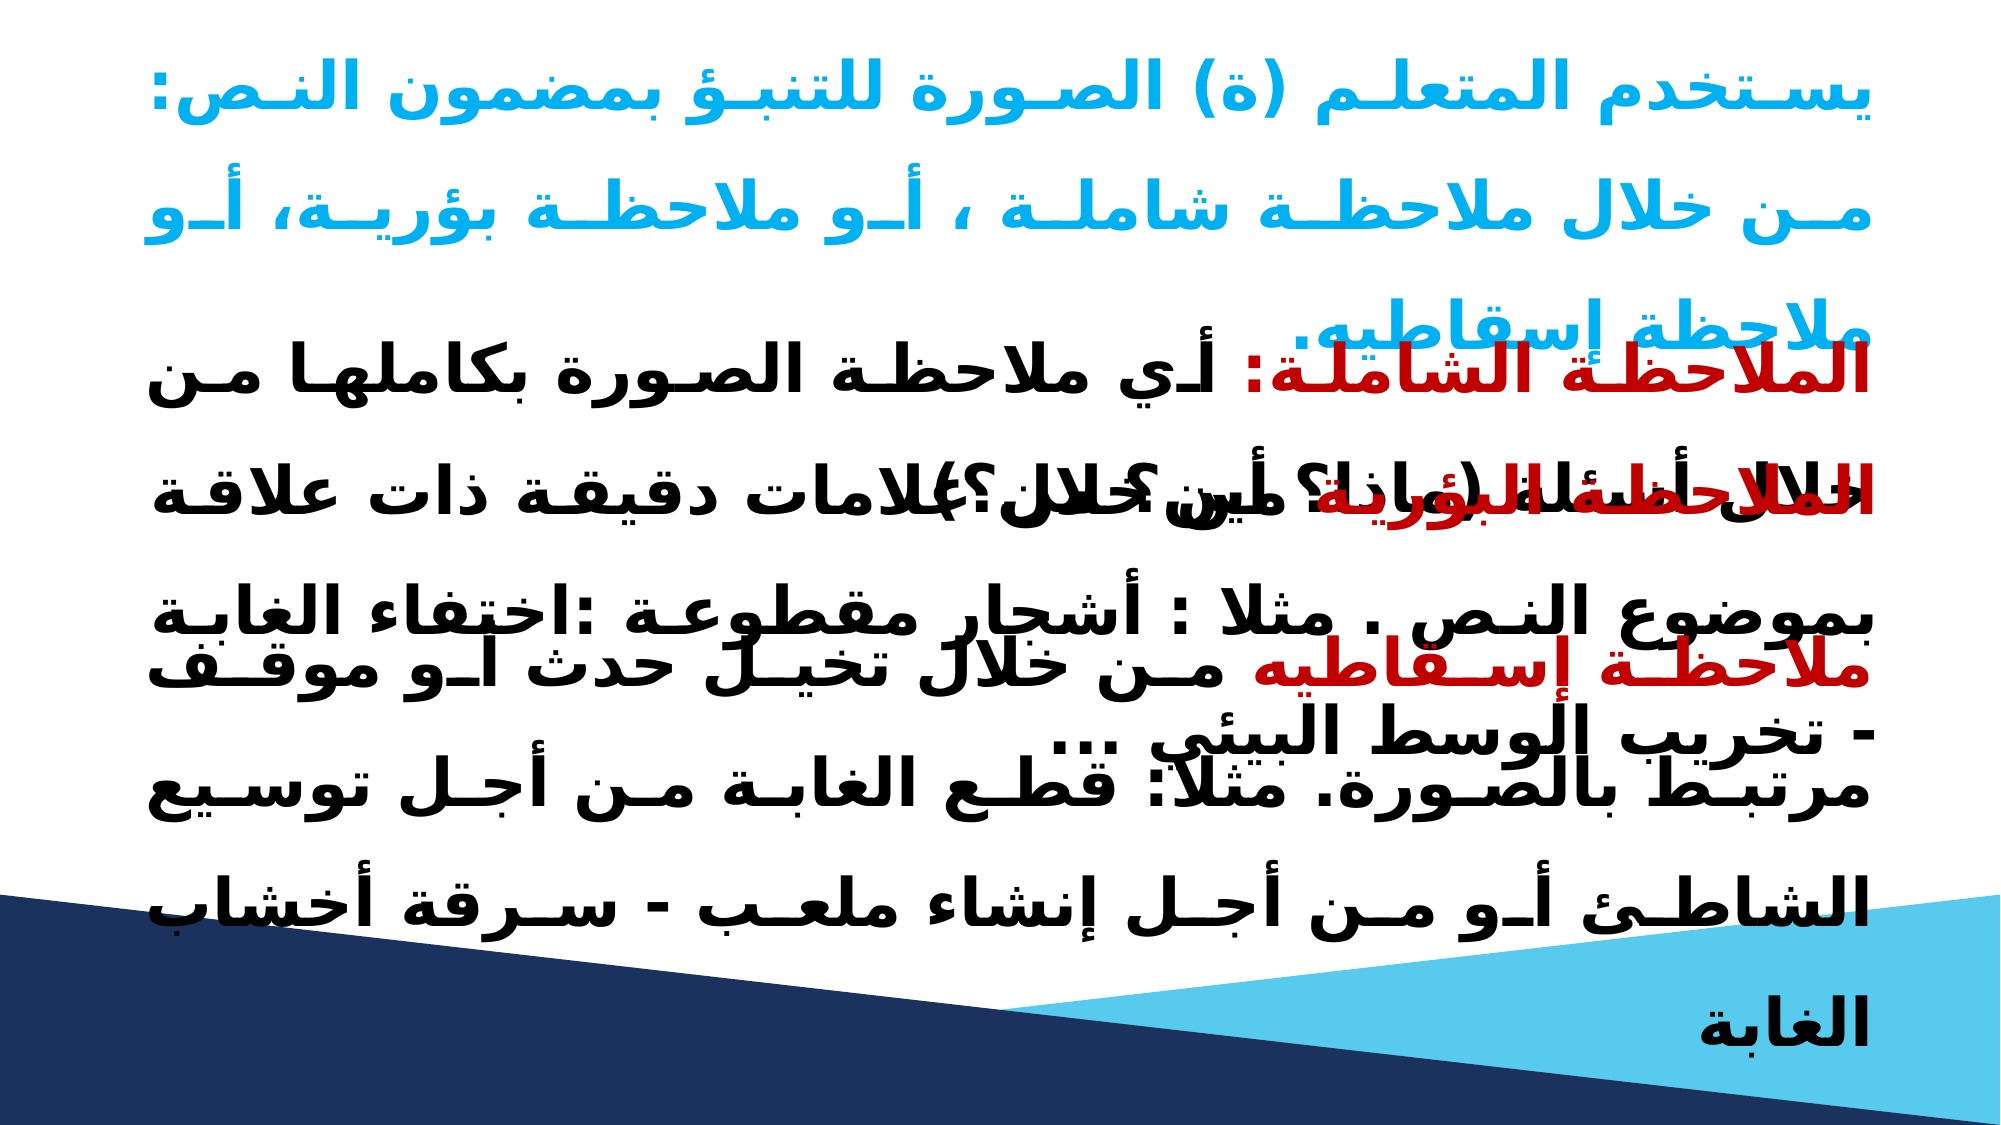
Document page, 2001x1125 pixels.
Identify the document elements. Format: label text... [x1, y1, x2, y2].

text_box يستخدم المتعلم (ة) الصورة للتنبؤ بمضمون النص: من خلال ملاحظة شاملة ، أو ملاحظة بؤرية، أو ملاحظة إسقاطيه. [139, 2, 1912, 363]
text_box الملاحظة البؤرية من خلال علامات دقيقة ذات علاقة بموضوع النص . مثلا : أشجار مقطوعة :اختفاء الغابة - تخريب الوسط البيئي ... [142, 407, 1915, 768]
text_box ملاحظة إسقاطيه من خلال تخيل حدث أو موقف مرتبط بالصورة. مثلا: قطع الغابة من أجل توسيع الشاطئ أو من أجل إنشاء ملعب - سرقة أخشاب الغابة [137, 579, 1910, 1060]
text_box [1445, 894, 2000, 1124]
text_box الملاحظة الشاملة: أي ملاحظة الصورة بكاملها من خلال أسئلة (ماذا؟ أين؟ من؟) [137, 285, 1910, 526]
text_box [0, 894, 2000, 1125]
